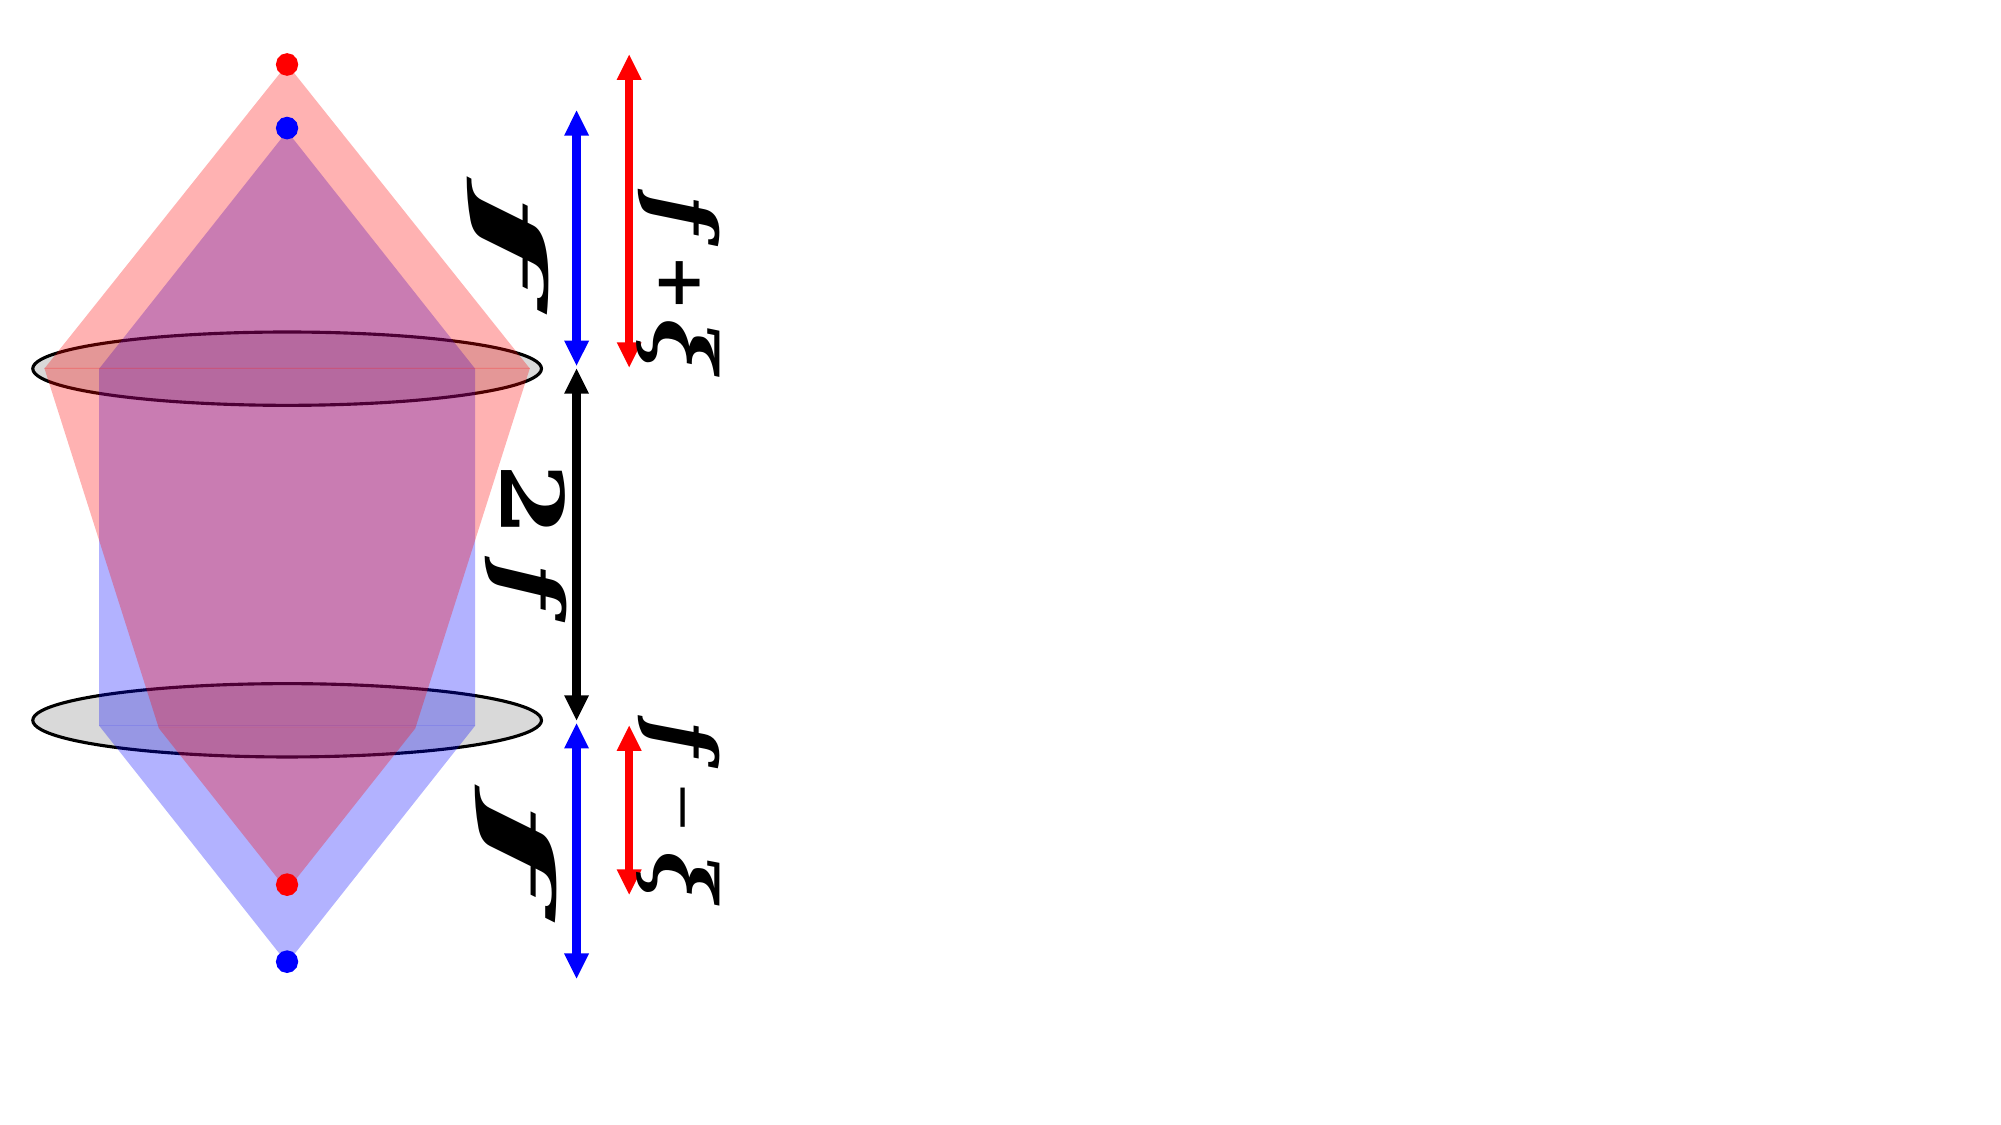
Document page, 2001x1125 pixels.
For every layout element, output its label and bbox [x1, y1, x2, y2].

text_box [43, 371, 531, 730]
text_box [419, 543, 477, 727]
text_box [41, 61, 534, 371]
text_box [31, 352, 54, 383]
text_box [275, 950, 299, 974]
text_box [519, 351, 544, 383]
text_box [95, 724, 477, 955]
text_box [275, 116, 299, 140]
text_box [158, 730, 416, 880]
text_box [275, 873, 299, 897]
text_box [460, 694, 544, 749]
text_box [275, 53, 299, 71]
text_box [31, 694, 114, 749]
text_box [98, 546, 156, 727]
